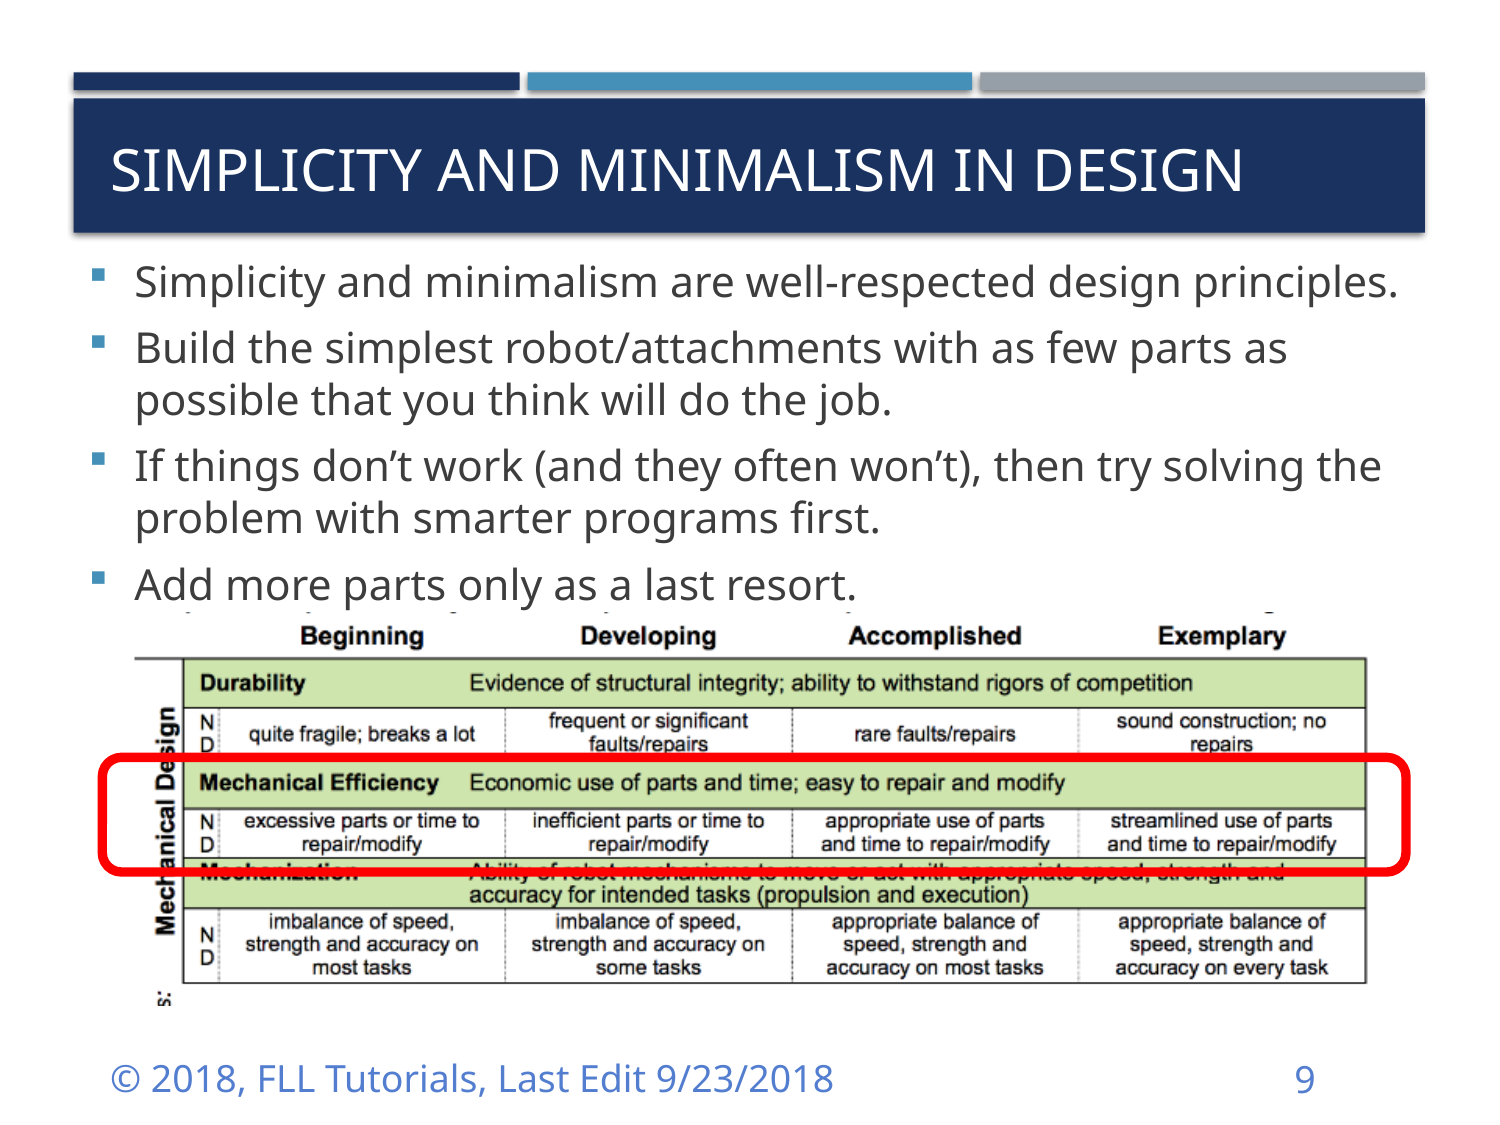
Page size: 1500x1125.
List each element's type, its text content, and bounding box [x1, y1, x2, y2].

footer © 2018, FLL Tutorials, Last Edit 9/23/2018 [95, 1047, 895, 1108]
title Simplicity and Minimalism in Design [95, 112, 1406, 211]
picture [101, 612, 1400, 1007]
slide_number 9 [1279, 1048, 1406, 1109]
list Simplicity and minimalism are well-respected design principles. Build the simplest robot/attachments with as few parts as possible that you think will do the job. If things don’t work (and they often won’t), then try solving the problem with smarter programs first. Add more parts only as a last resort. [73, 246, 1429, 664]
